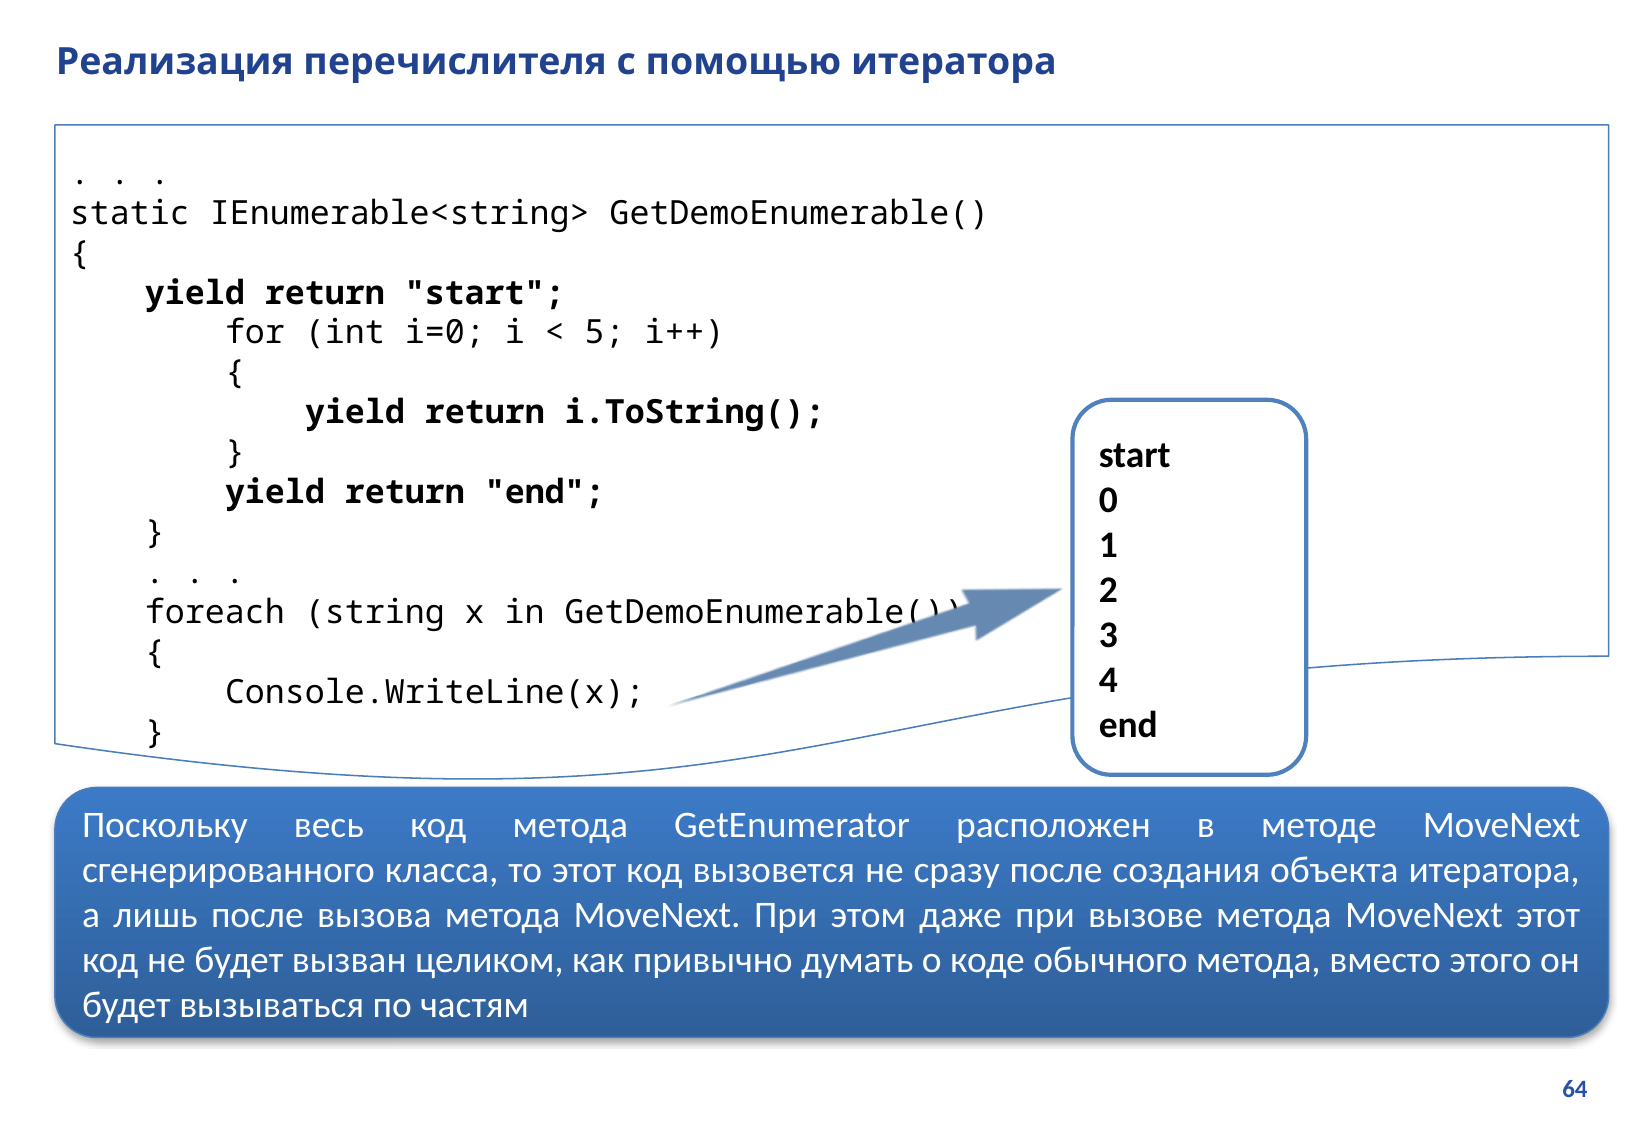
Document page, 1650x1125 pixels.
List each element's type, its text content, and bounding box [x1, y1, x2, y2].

title Реализация перечислителя с помощью итератора [40, 29, 1616, 90]
text_box Поскольку весь код метода GetEnumerator расположен в методе MoveNext сгенерированного класса, то этот код вызовется не сразу после создания объекта итератора, а лишь после вызова метода MoveNext. При этом даже при вызове метода MoveNext этот код не будет вызван целиком, как привычно думать о коде обычного метода, вместо этого он будет вызываться по частям [54, 786, 1610, 1039]
text_box start 0 1 2 3 4 end [1070, 397, 1309, 777]
picture [646, 615, 1074, 679]
text_box . . . static IEnumerable<string> GetDemoEnumerable() { yield return "start"; for (int i=0; i < 5; i++) { yield return i.ToString(); } yield return "end"; } . . . foreach (string x in GetDemoEnumerable()) { Console.WriteLine(x); } [54, 124, 1610, 780]
